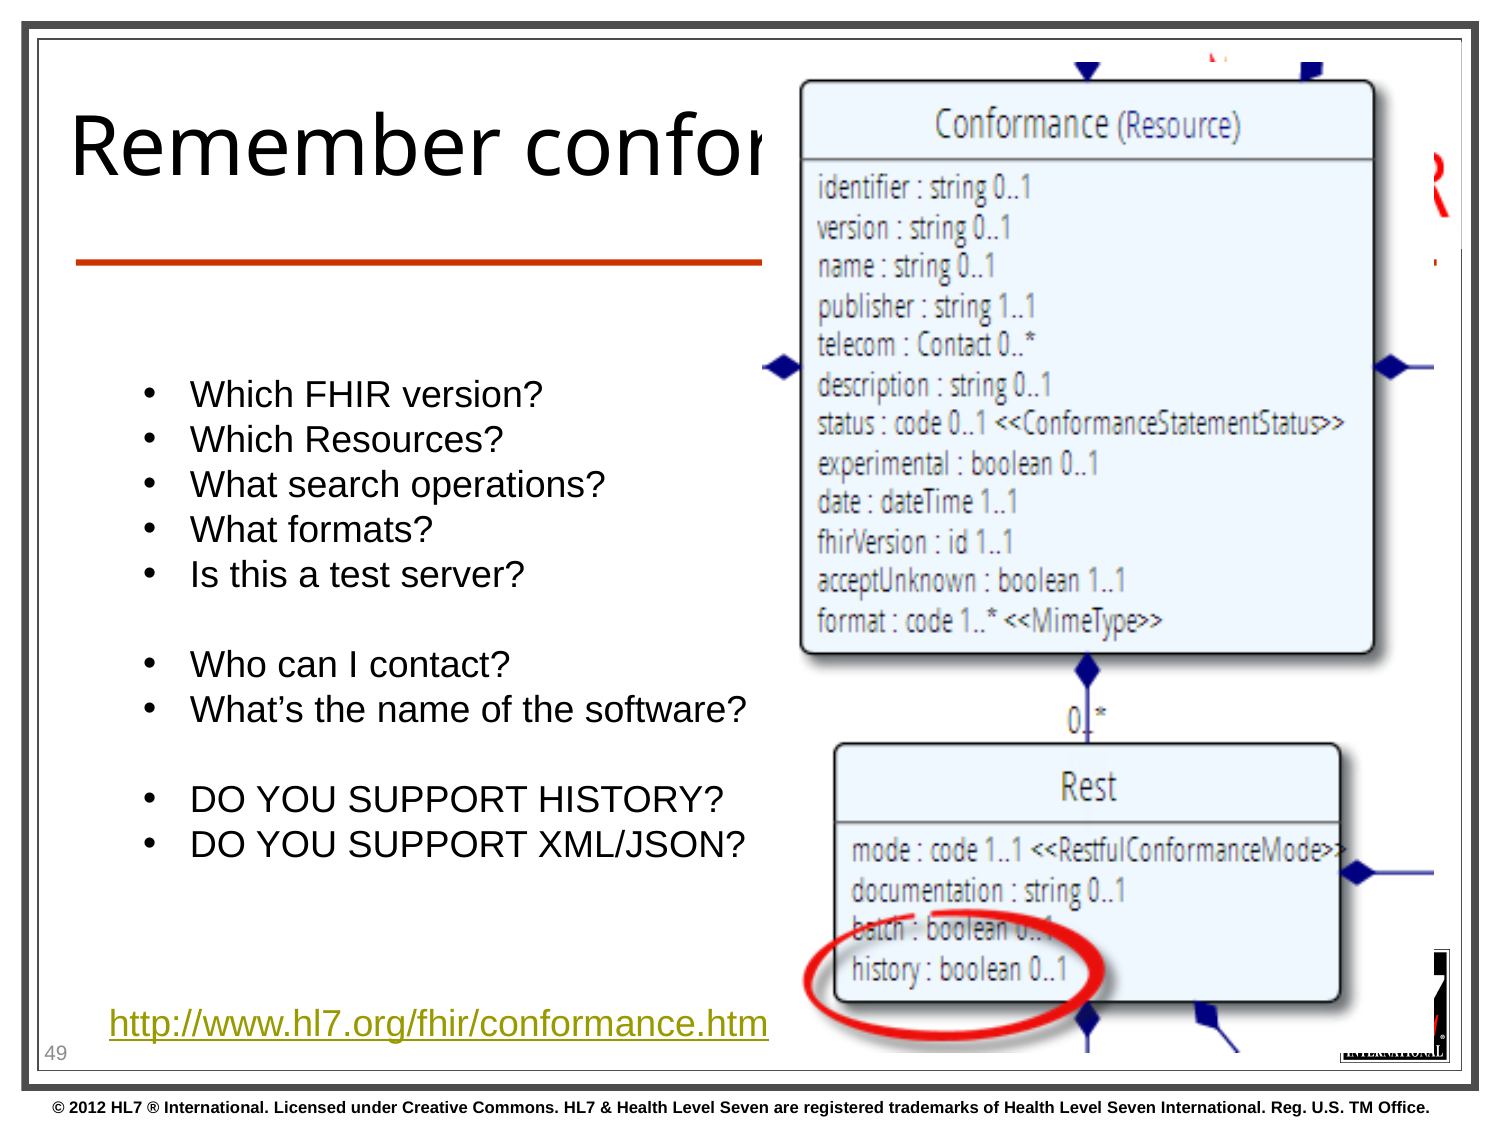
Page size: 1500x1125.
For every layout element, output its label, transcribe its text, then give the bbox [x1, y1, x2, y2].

text_box http://www.hl7.org/fhir/conformance.htm [94, 991, 757, 1052]
picture [762, 42, 1462, 1063]
slide_number 49 [29, 1034, 148, 1071]
title Remember conformance? [53, 54, 1128, 249]
text_box Which FHIR version? Which Resources? What search operations? What formats? Is this a test server? Who can I contact? What’s the name of the software? DO YOU SUPPORT HISTORY? DO YOU SUPPORT XML/JSON? [128, 362, 757, 873]
